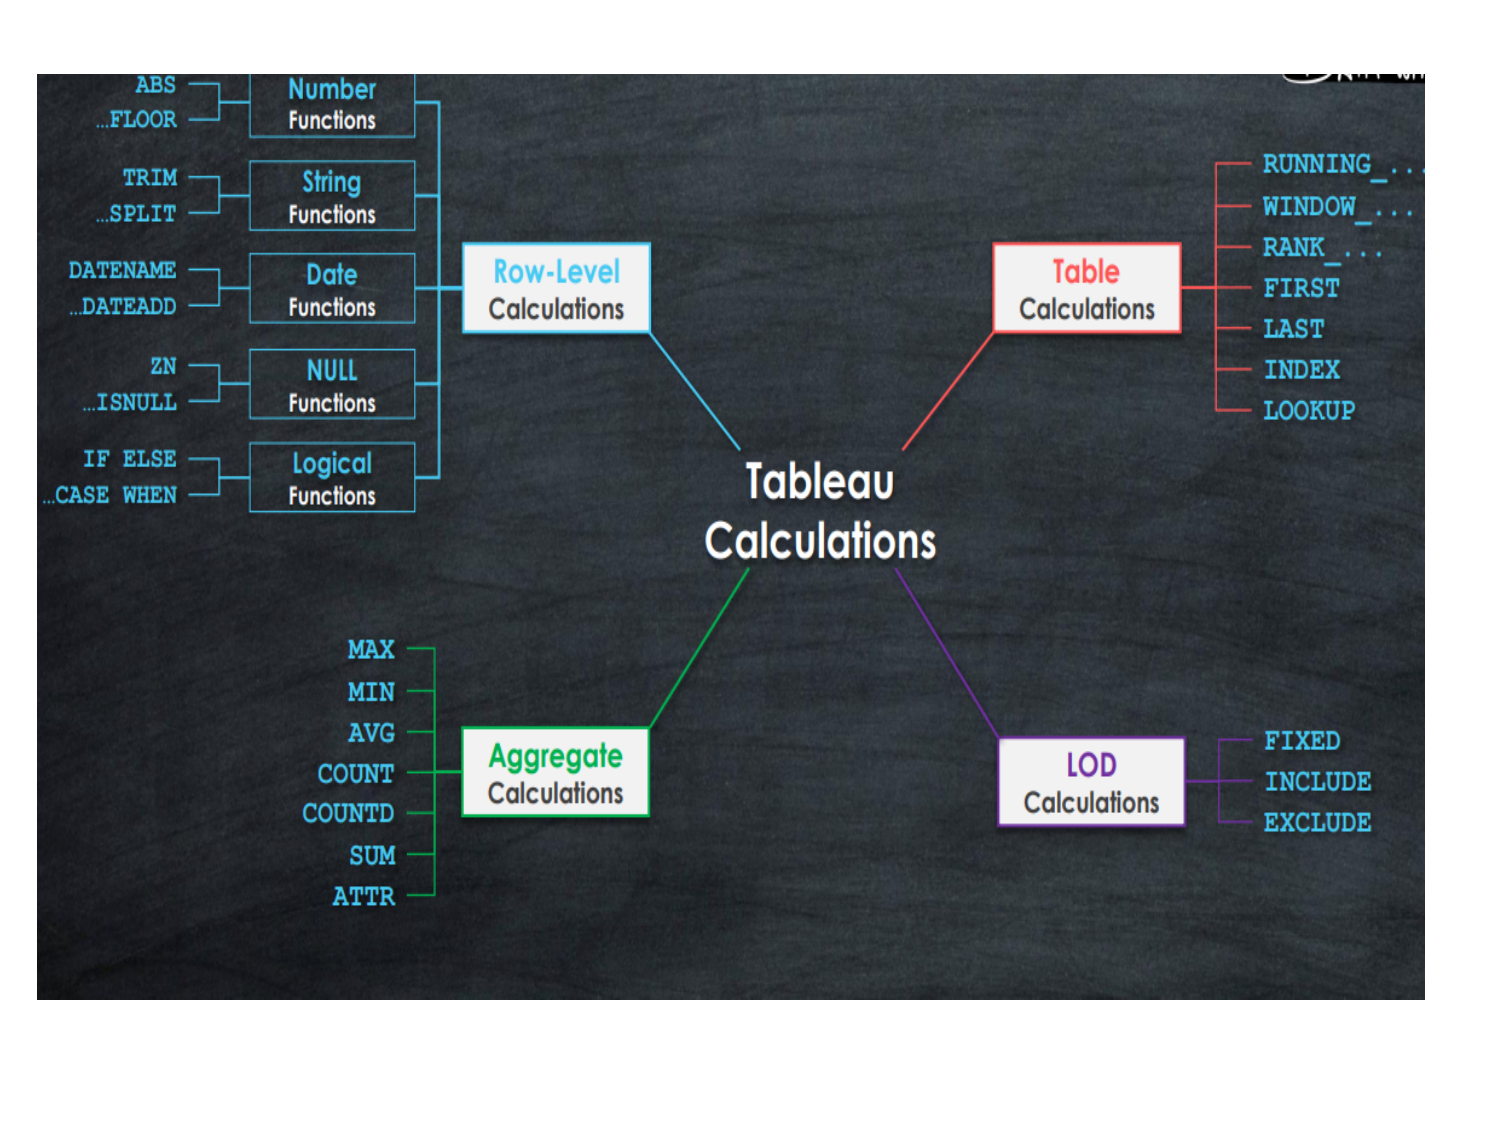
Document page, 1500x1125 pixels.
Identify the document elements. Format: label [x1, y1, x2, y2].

list [37, 74, 1426, 1001]
